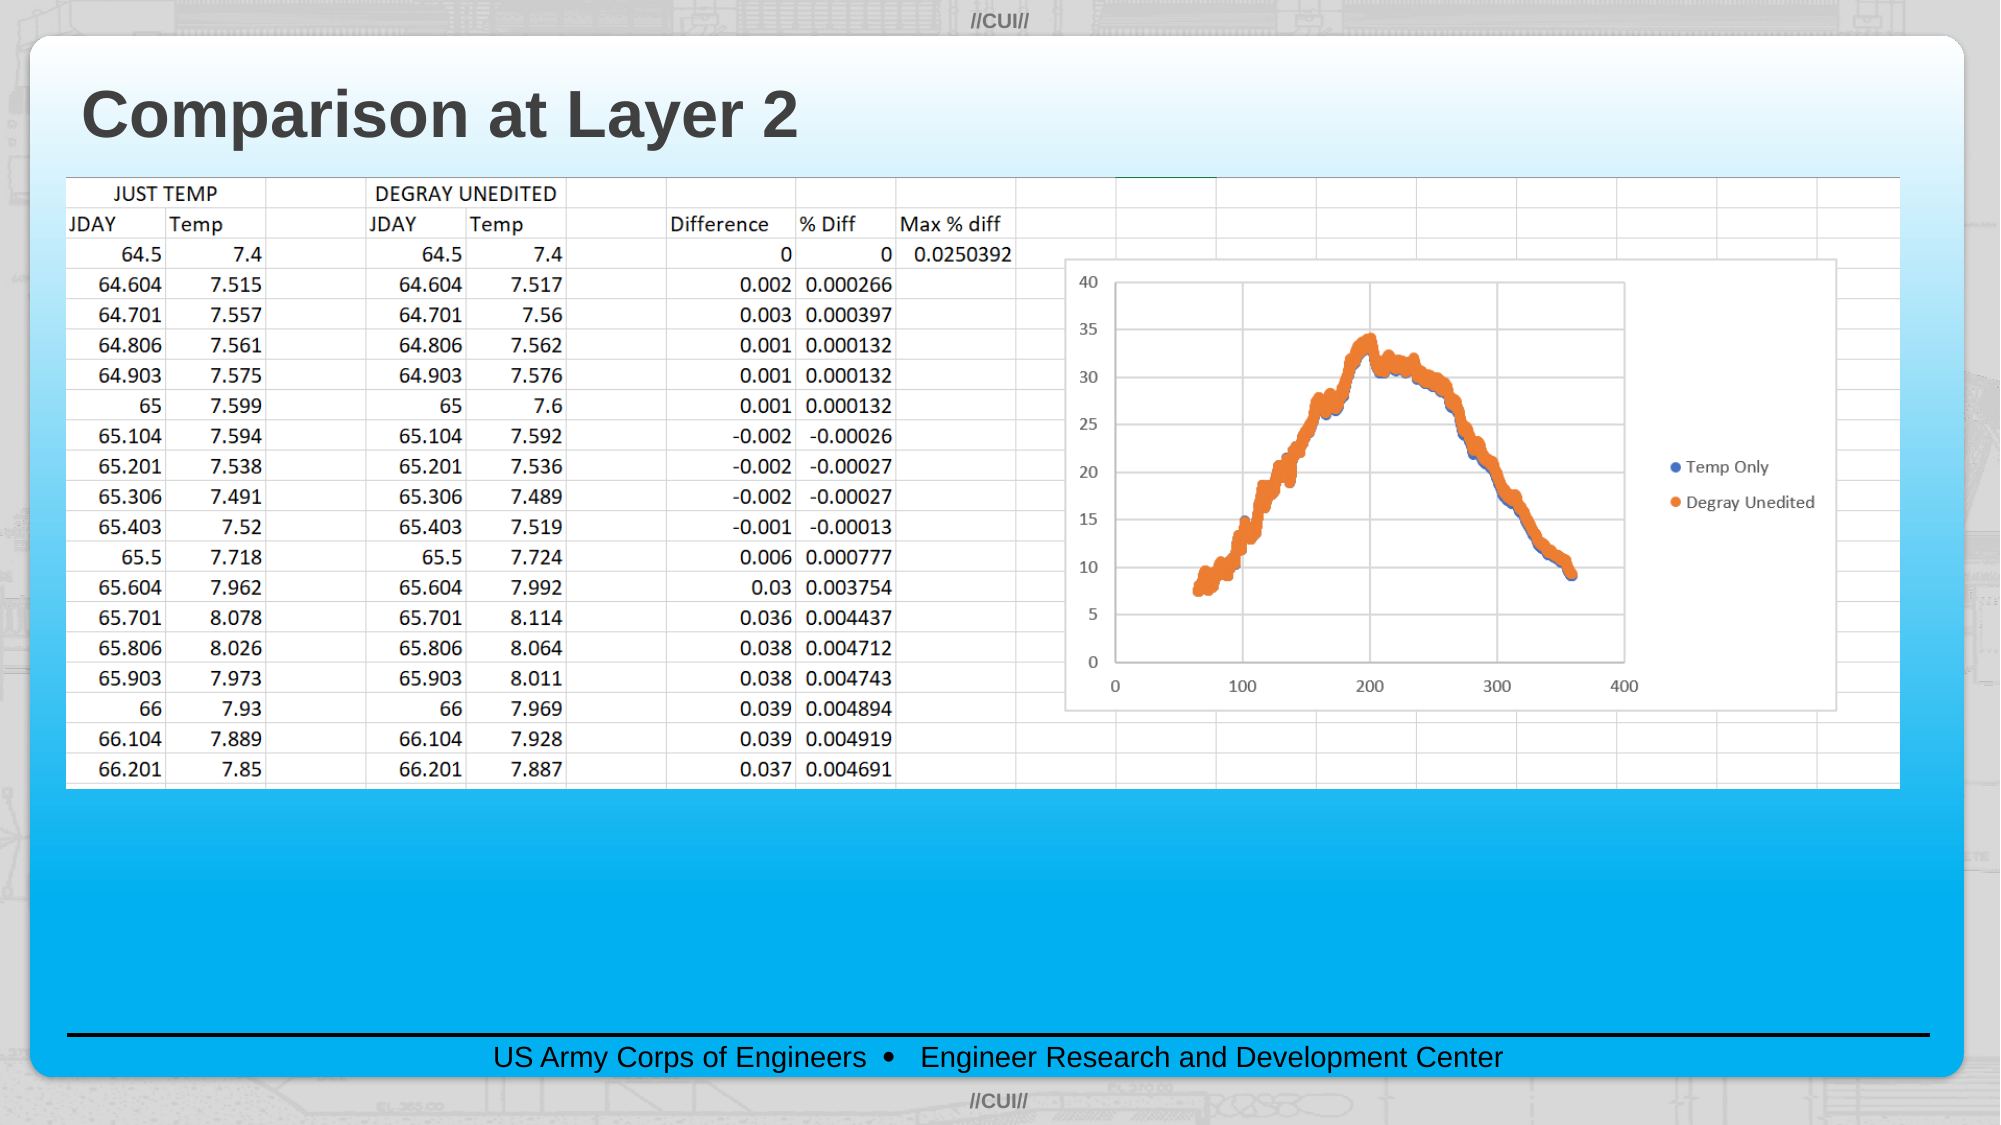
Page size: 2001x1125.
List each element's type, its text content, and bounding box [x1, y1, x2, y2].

title Comparison at Layer 2 [66, 44, 1901, 175]
picture [0, 0, 2000, 1125]
